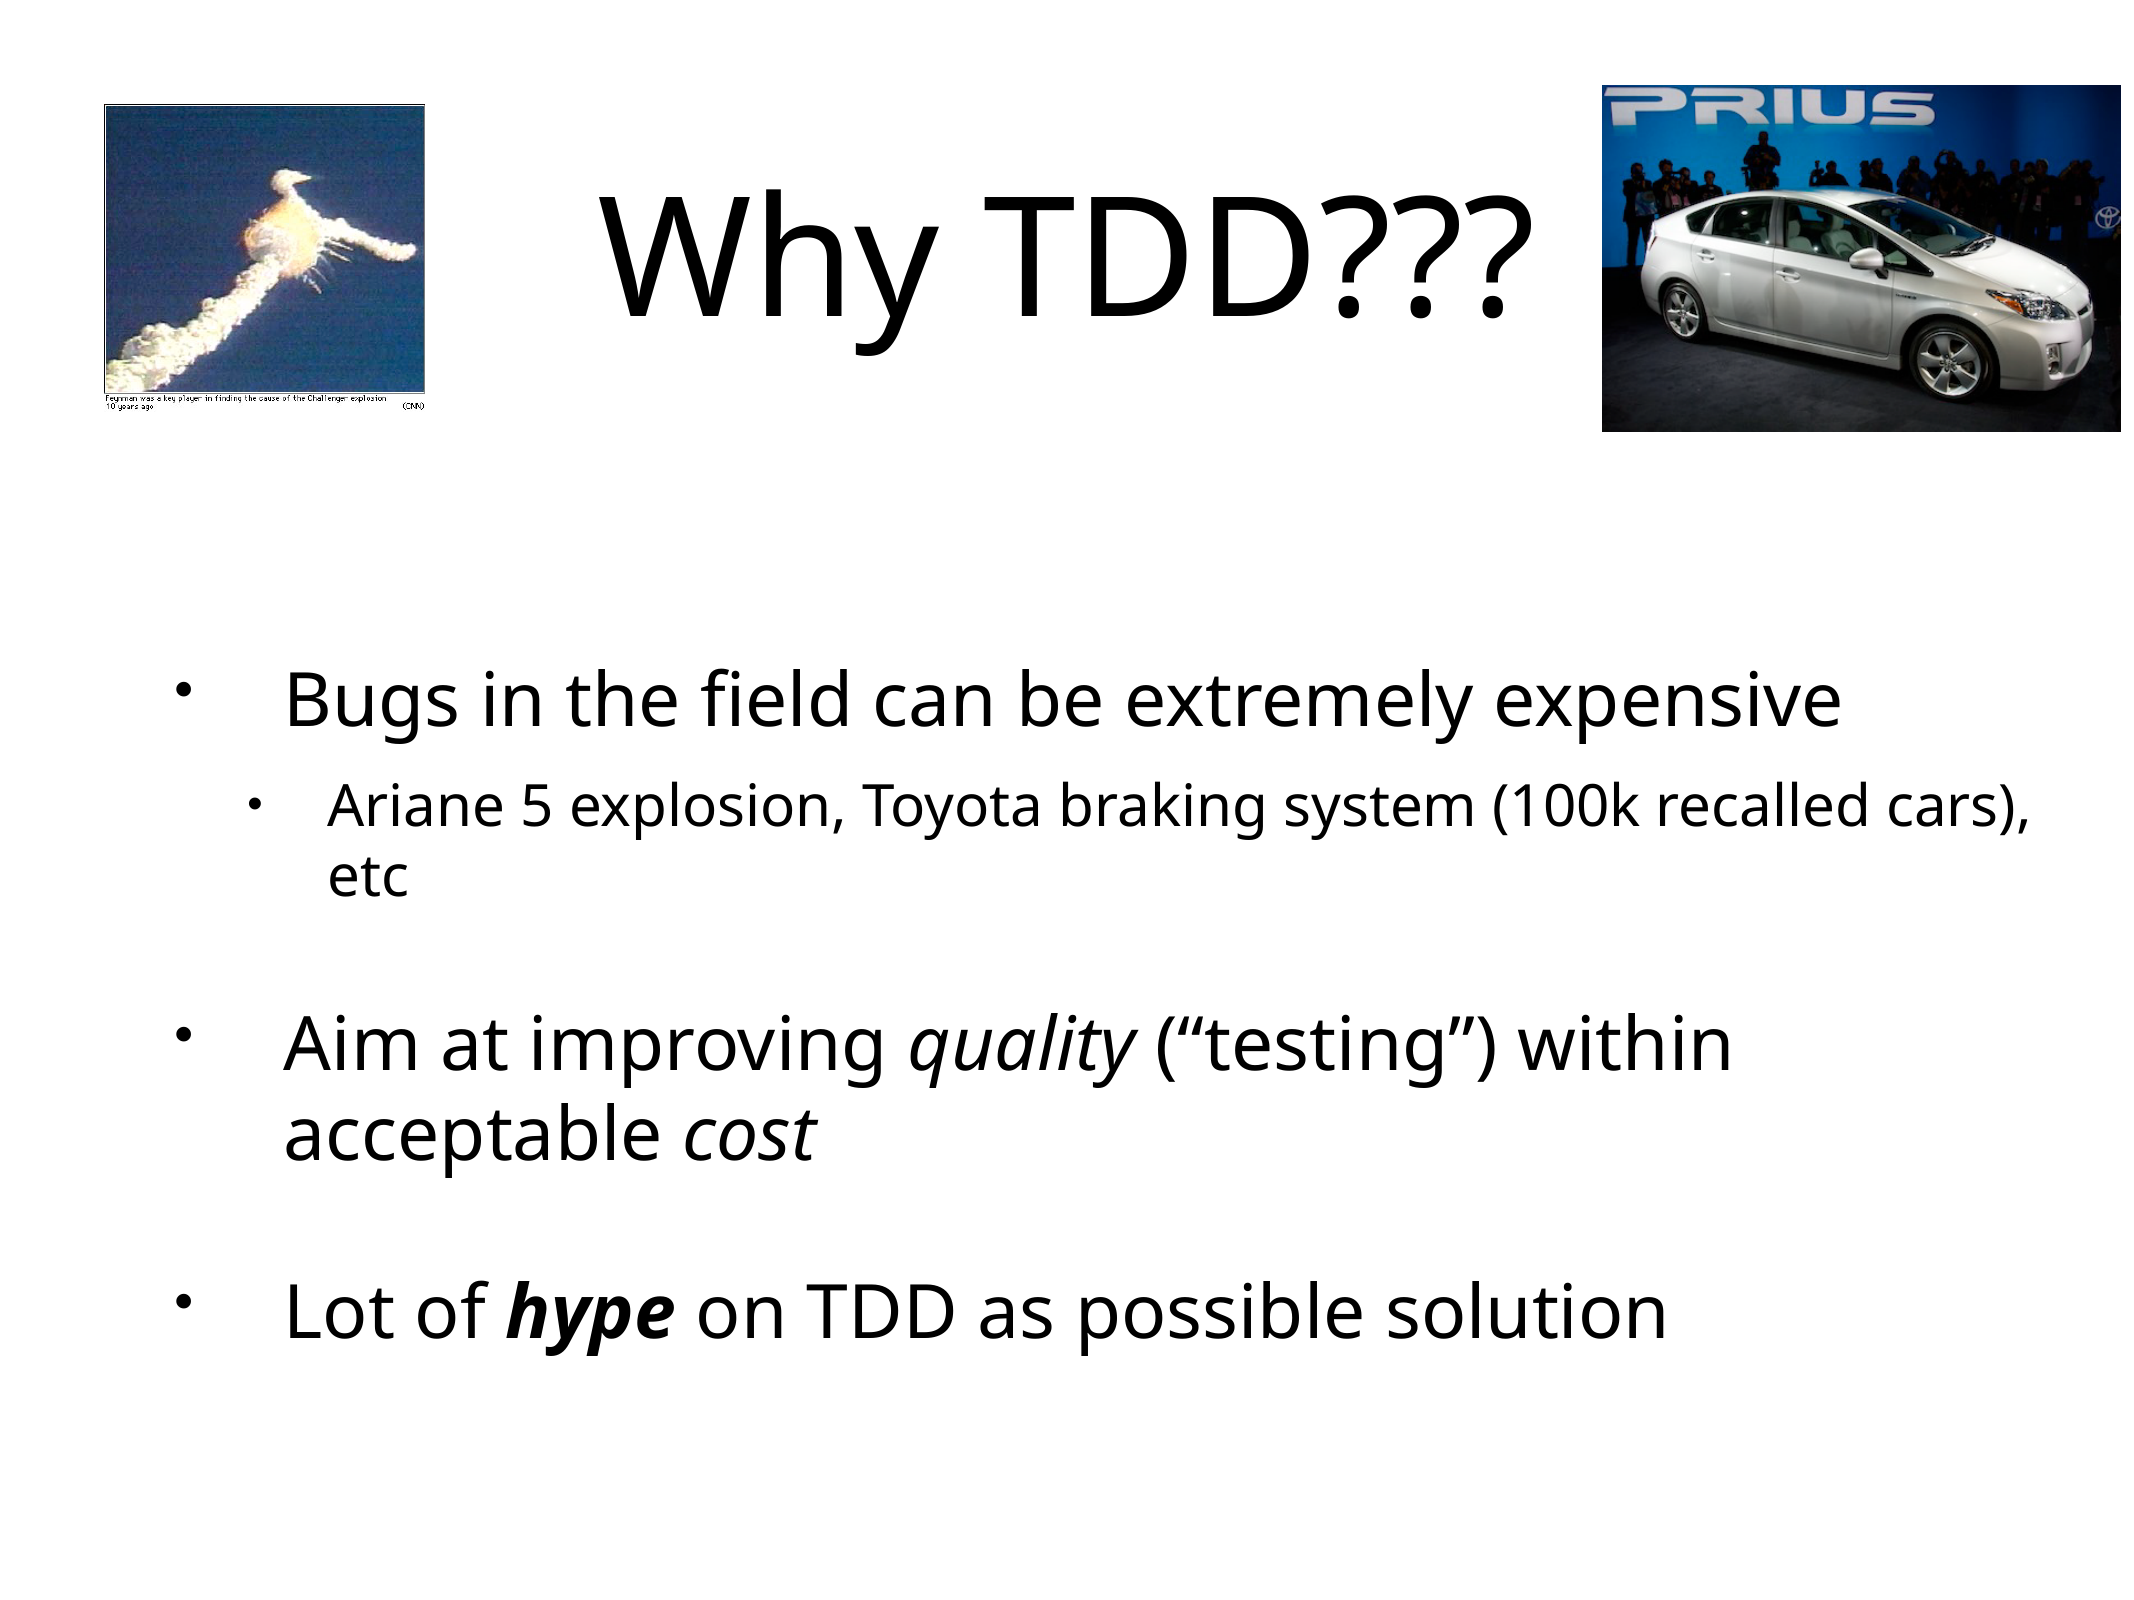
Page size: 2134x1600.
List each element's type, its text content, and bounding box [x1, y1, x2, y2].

list Bugs in the field can be extremely expensive Ariane 5 explosion, Toyota braking system (100k recalled cars), etc Aim at improving quality (“testing”) within acceptable cost Lot of hype on TDD as possible solution [40, 480, 2090, 1524]
title Why TDD??? [155, 72, 1978, 428]
picture [1601, 85, 2121, 432]
picture [103, 103, 426, 413]
